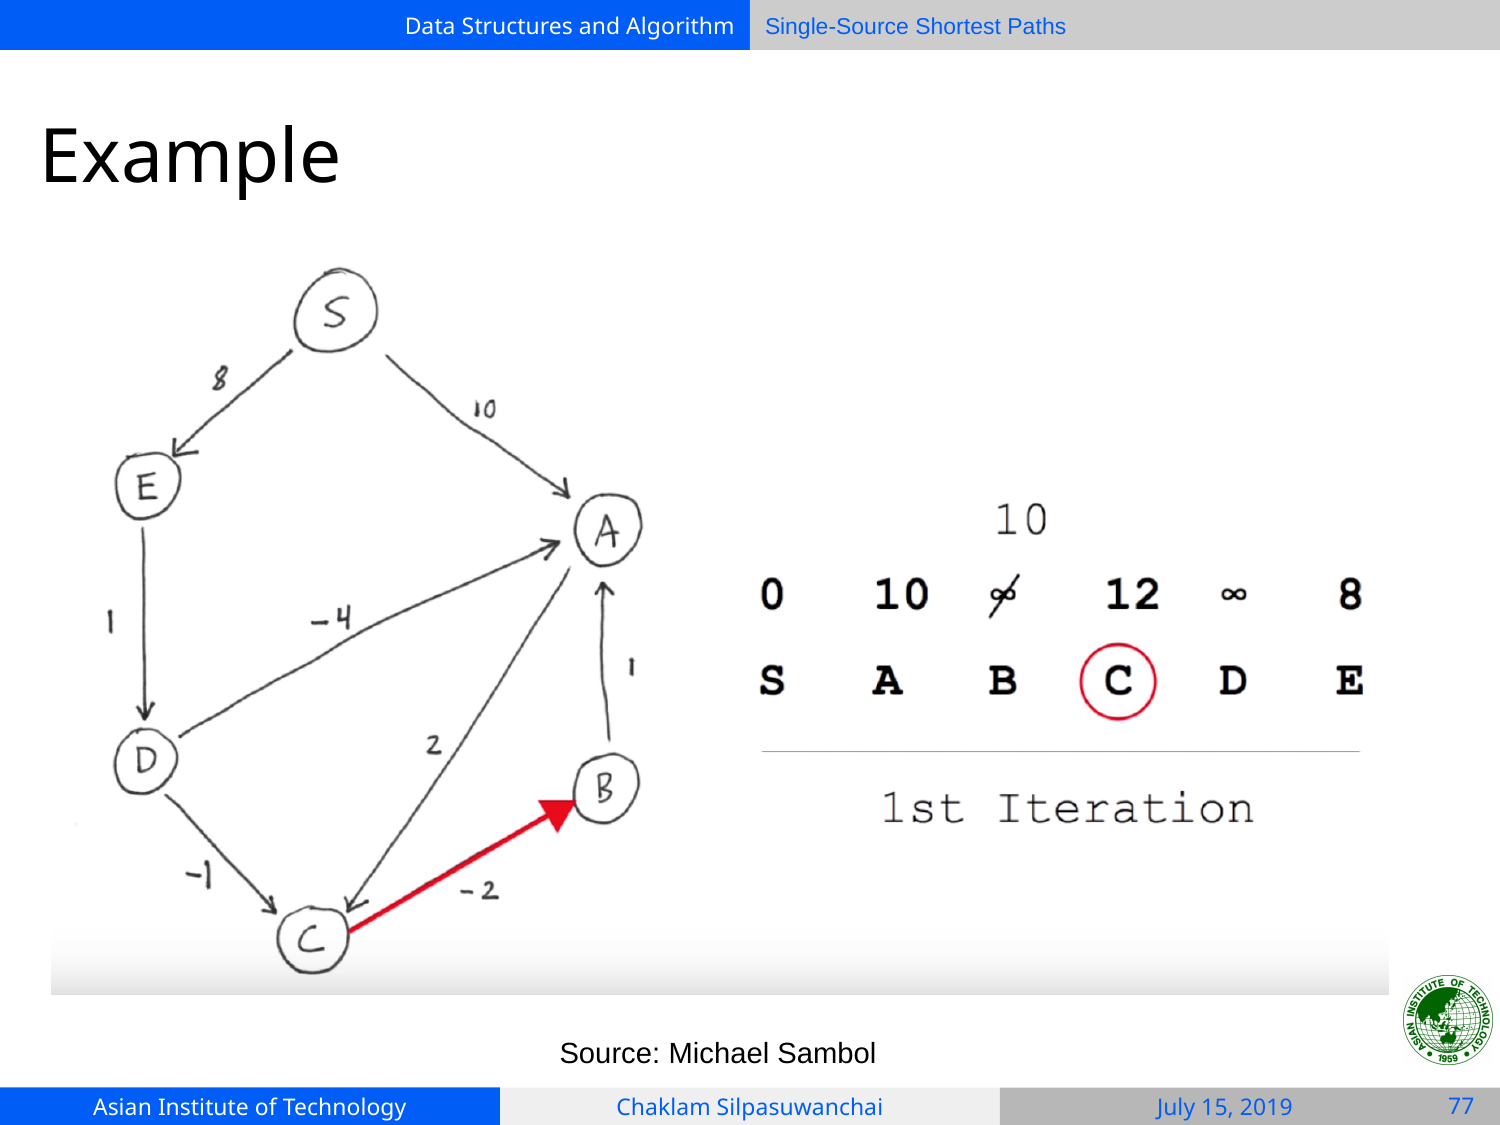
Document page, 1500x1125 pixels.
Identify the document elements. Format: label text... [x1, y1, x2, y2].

title Example [24, 50, 1475, 213]
slide_number ‹#› [1422, 1088, 1500, 1125]
text_box Source: Michael Sambol [544, 1019, 916, 1083]
picture [1403, 975, 1493, 1065]
picture [50, 247, 1389, 996]
